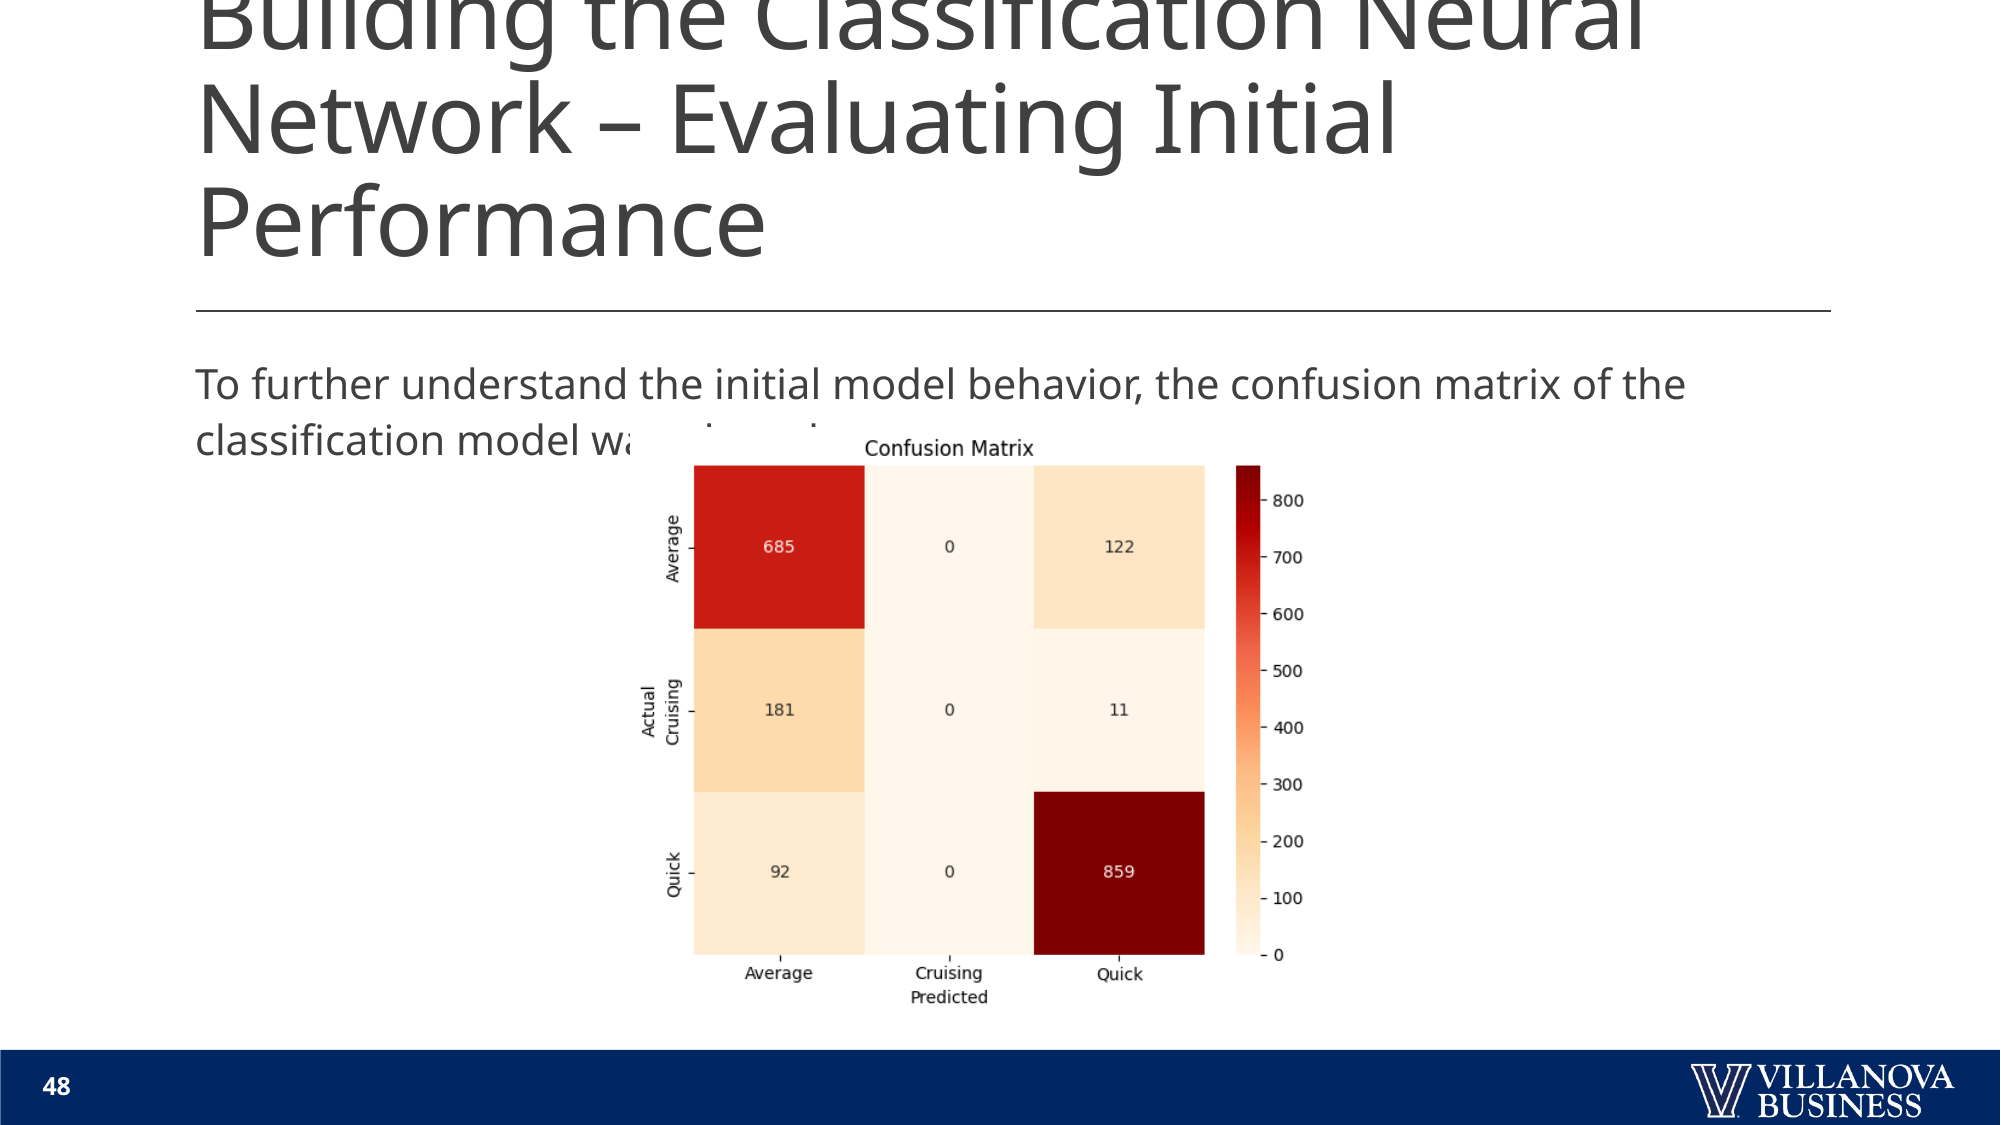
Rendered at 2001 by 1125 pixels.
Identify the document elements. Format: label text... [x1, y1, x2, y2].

list To further understand the initial model behavior, the confusion matrix of the classification model was plotted. [180, 345, 1830, 963]
picture [1683, 1035, 1973, 1125]
title Building the Classification Neural Network – Evaluating Initial Performance [180, 47, 1830, 285]
picture [629, 426, 1317, 1020]
slide_number 48 [27, 1057, 156, 1118]
